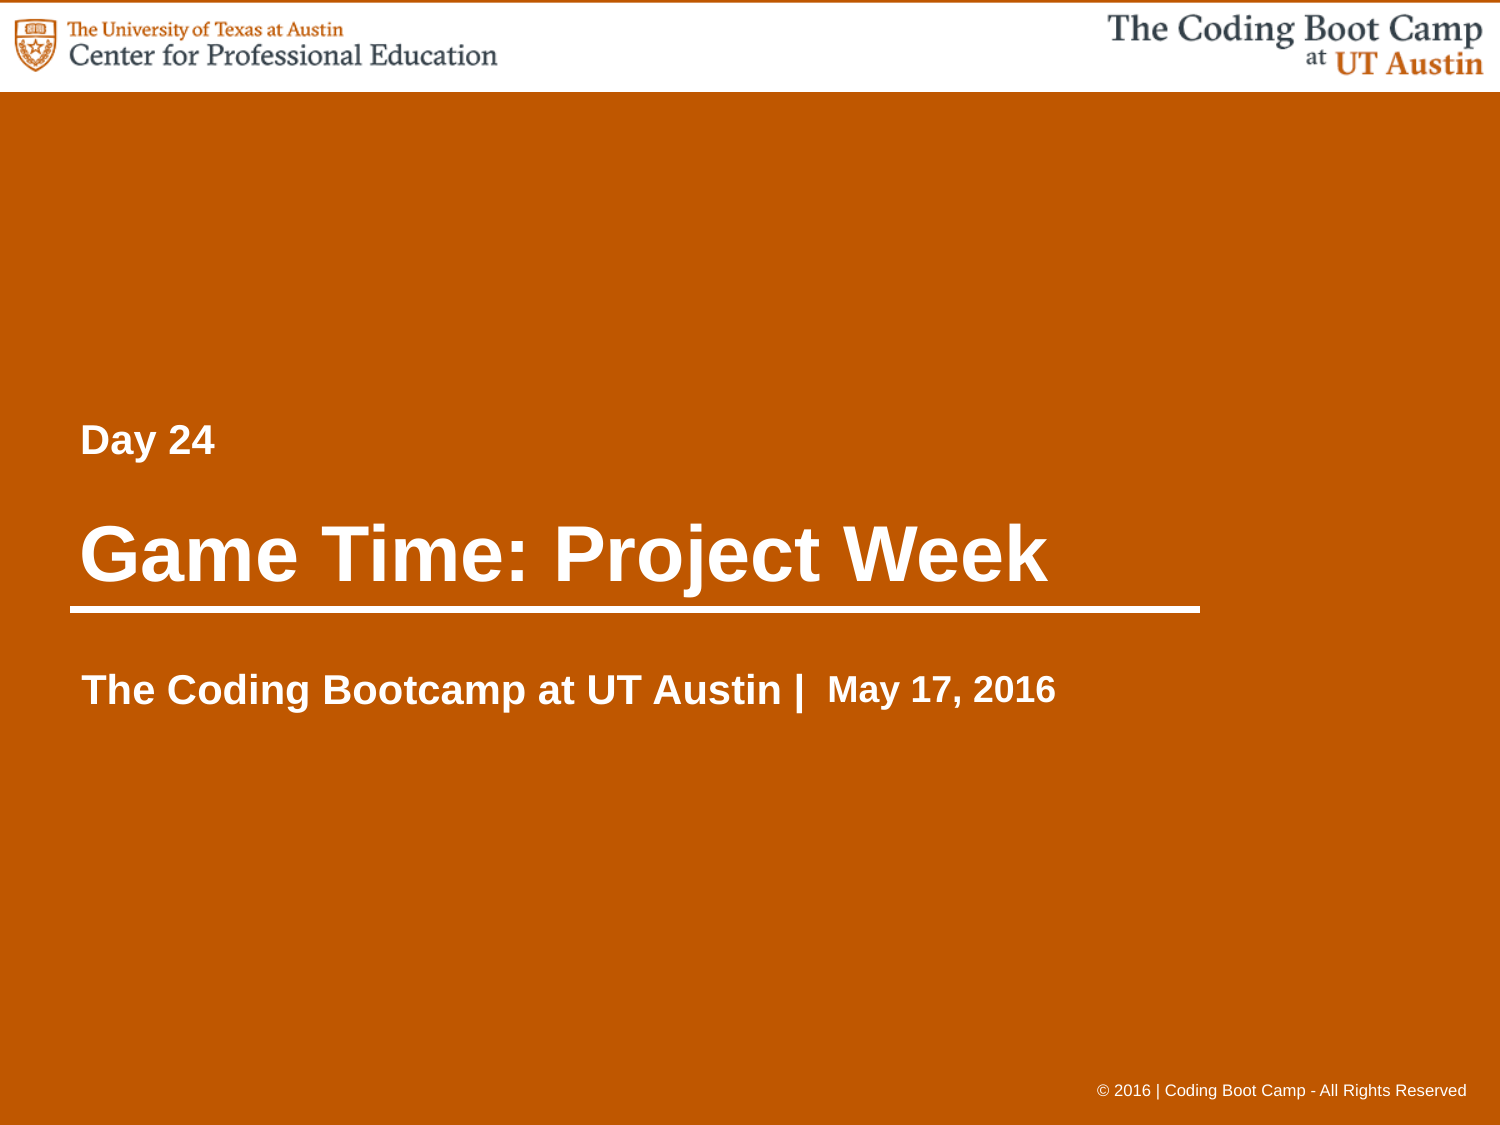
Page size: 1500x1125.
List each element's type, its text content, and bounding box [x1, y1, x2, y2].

picture [0, 0, 1500, 92]
title Game Time: Project Week [64, 484, 1415, 628]
list May 17, 2016 [812, 662, 1185, 725]
list Day 24 [65, 410, 509, 474]
